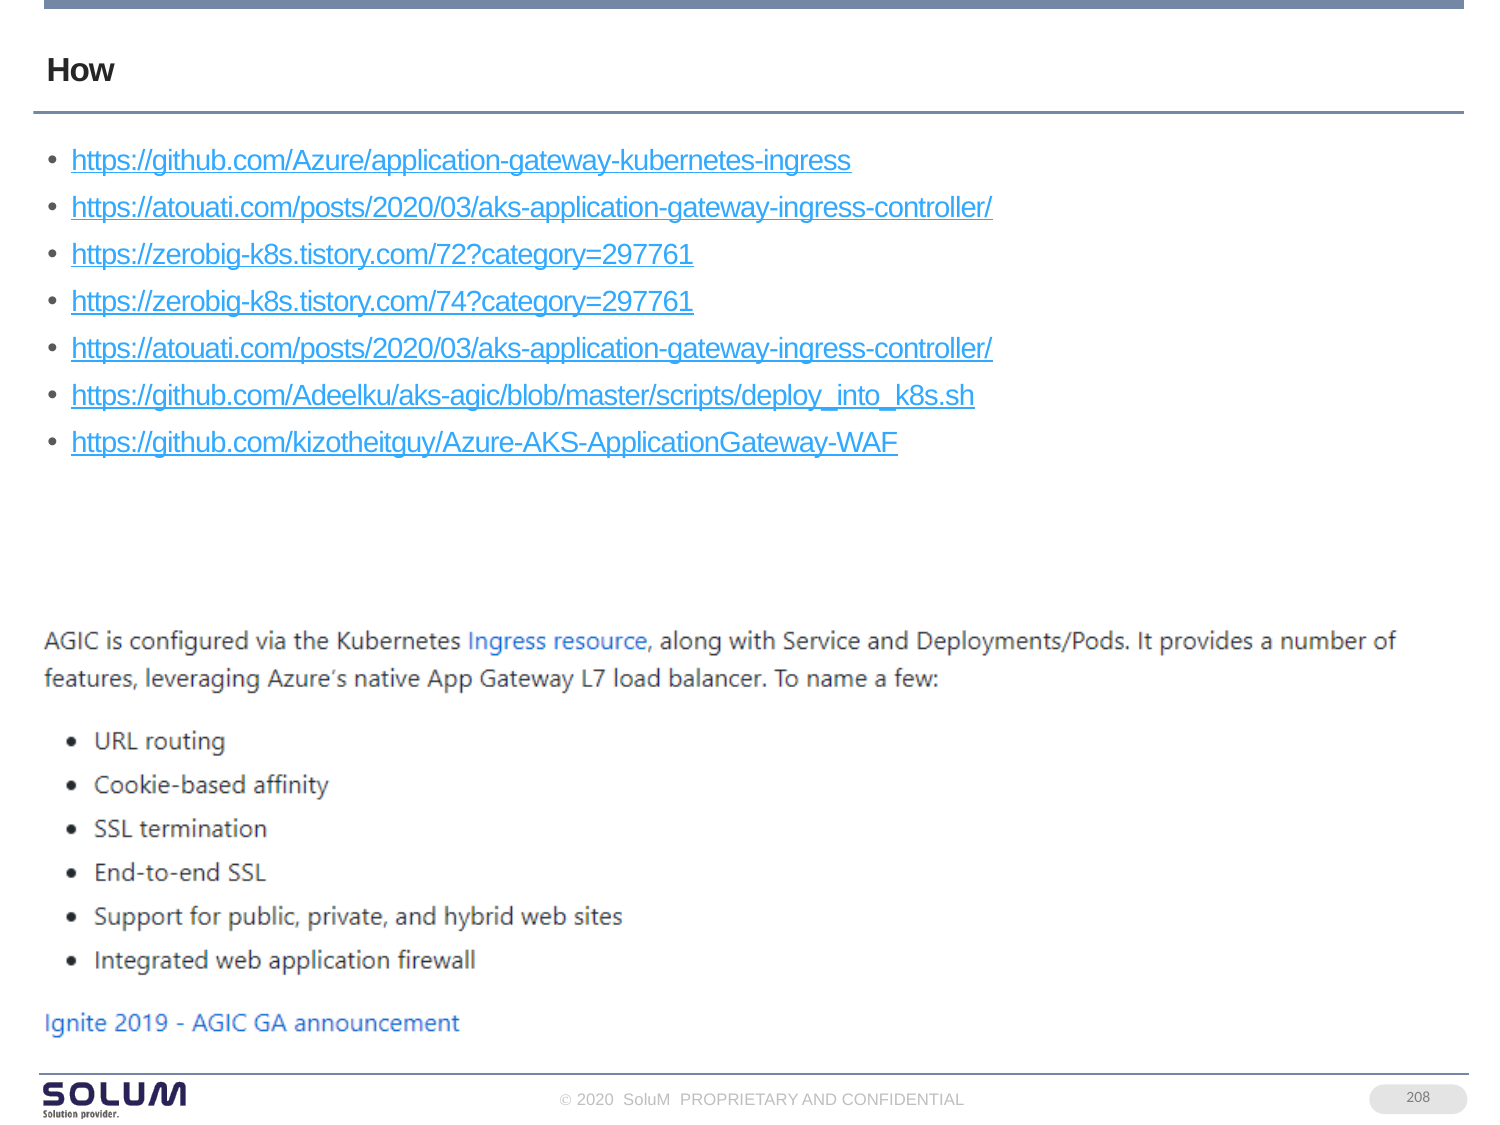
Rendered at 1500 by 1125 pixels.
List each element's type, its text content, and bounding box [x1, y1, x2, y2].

picture [9, 615, 1443, 1044]
title How [46, 28, 1349, 113]
picture [41, 1080, 187, 1119]
subtitle https://github.com/Azure/application-gateway-kubernetes-ingress https://atouati.com/posts/2020/03/aks-application-gateway-ingress-controller/ https://zerobig-k8s.tistory.com/72?category=297761 https://zerobig-k8s.tistory.com/74?category=297761 https://atouati.com/posts/2020/03/aks-application-gateway-ingress-controller/ https://github.com/Adeelku/aks-agic/blob/master/scripts/deploy_into_k8s.sh https://github.com/kizotheitguy/Azure-AKS-ApplicationGateway-WAF [33, 137, 1419, 562]
